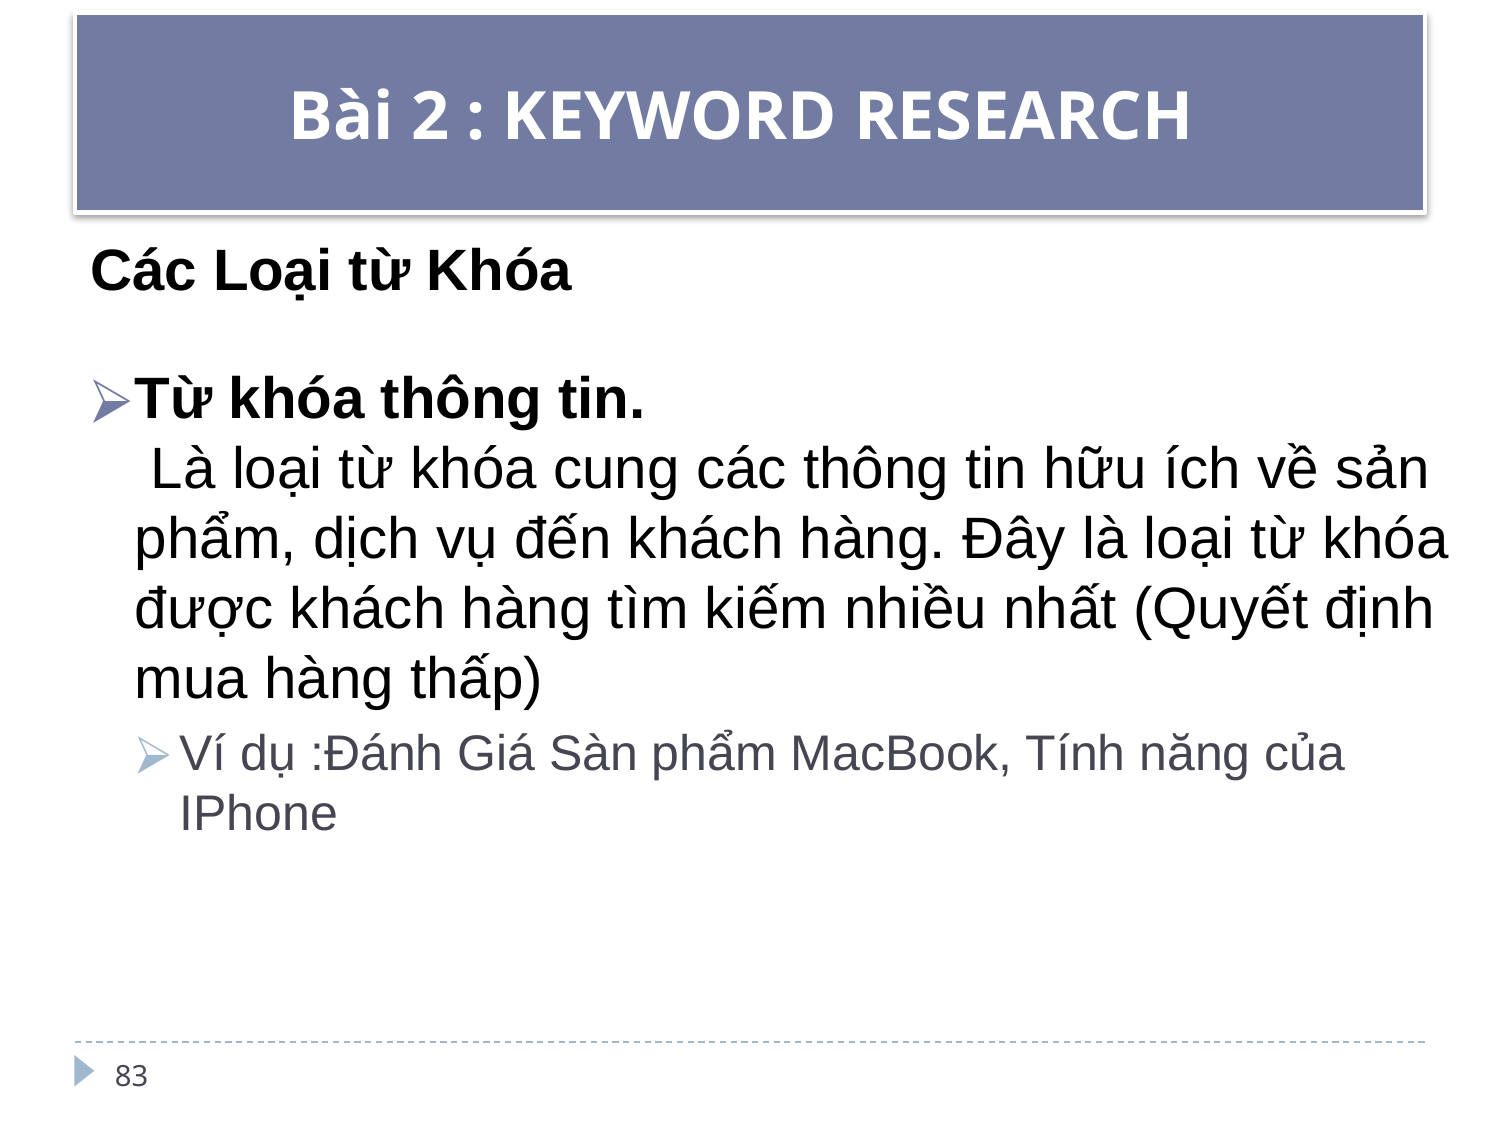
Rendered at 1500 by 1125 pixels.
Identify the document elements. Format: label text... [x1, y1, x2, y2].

title Bài 2 : KEYWORD RESEARCH [75, 12, 1425, 200]
text_box Các Loại từ Khóa [74, 224, 1413, 380]
slide_number 83 [99, 1050, 425, 1110]
list Từ khóa thông tin. Là loại từ khóa cung các thông tin hữu ích về sản phẩm, dịch vụ đến khách hàng. Đây là loại từ khóa được khách hàng tìm kiếm nhiều nhất (Quyết định mua hàng thấp) Ví dụ :Đánh Giá Sàn phẩm MacBook, Tính năng của IPhone . . [75, 200, 1500, 1010]
